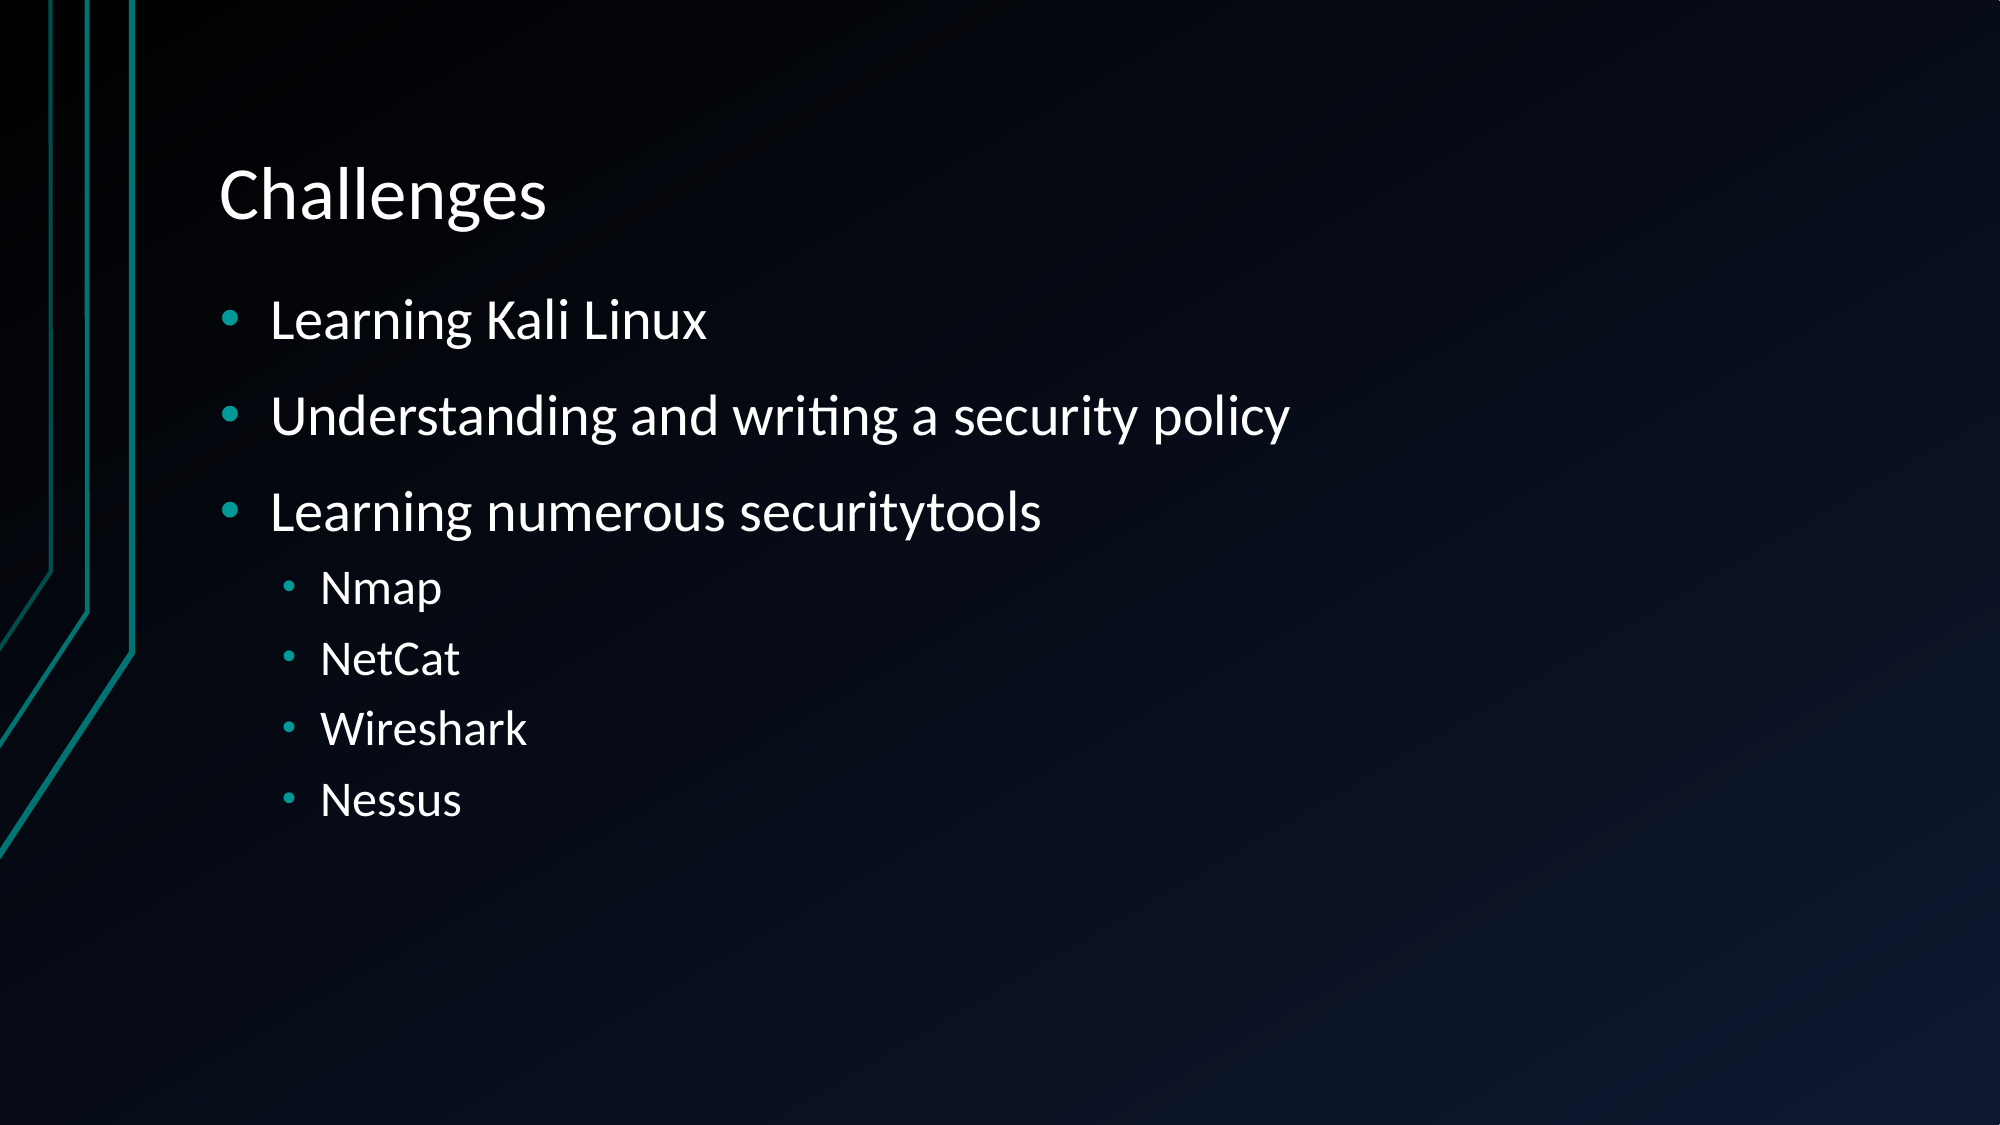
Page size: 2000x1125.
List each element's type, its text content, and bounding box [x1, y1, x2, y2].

title Challenges [199, 45, 1900, 246]
list Learning Kali Linux Understanding and writing a security policy Learning numerous securitytools Nmap NetCat Wireshark Nessus [199, 279, 1900, 1012]
